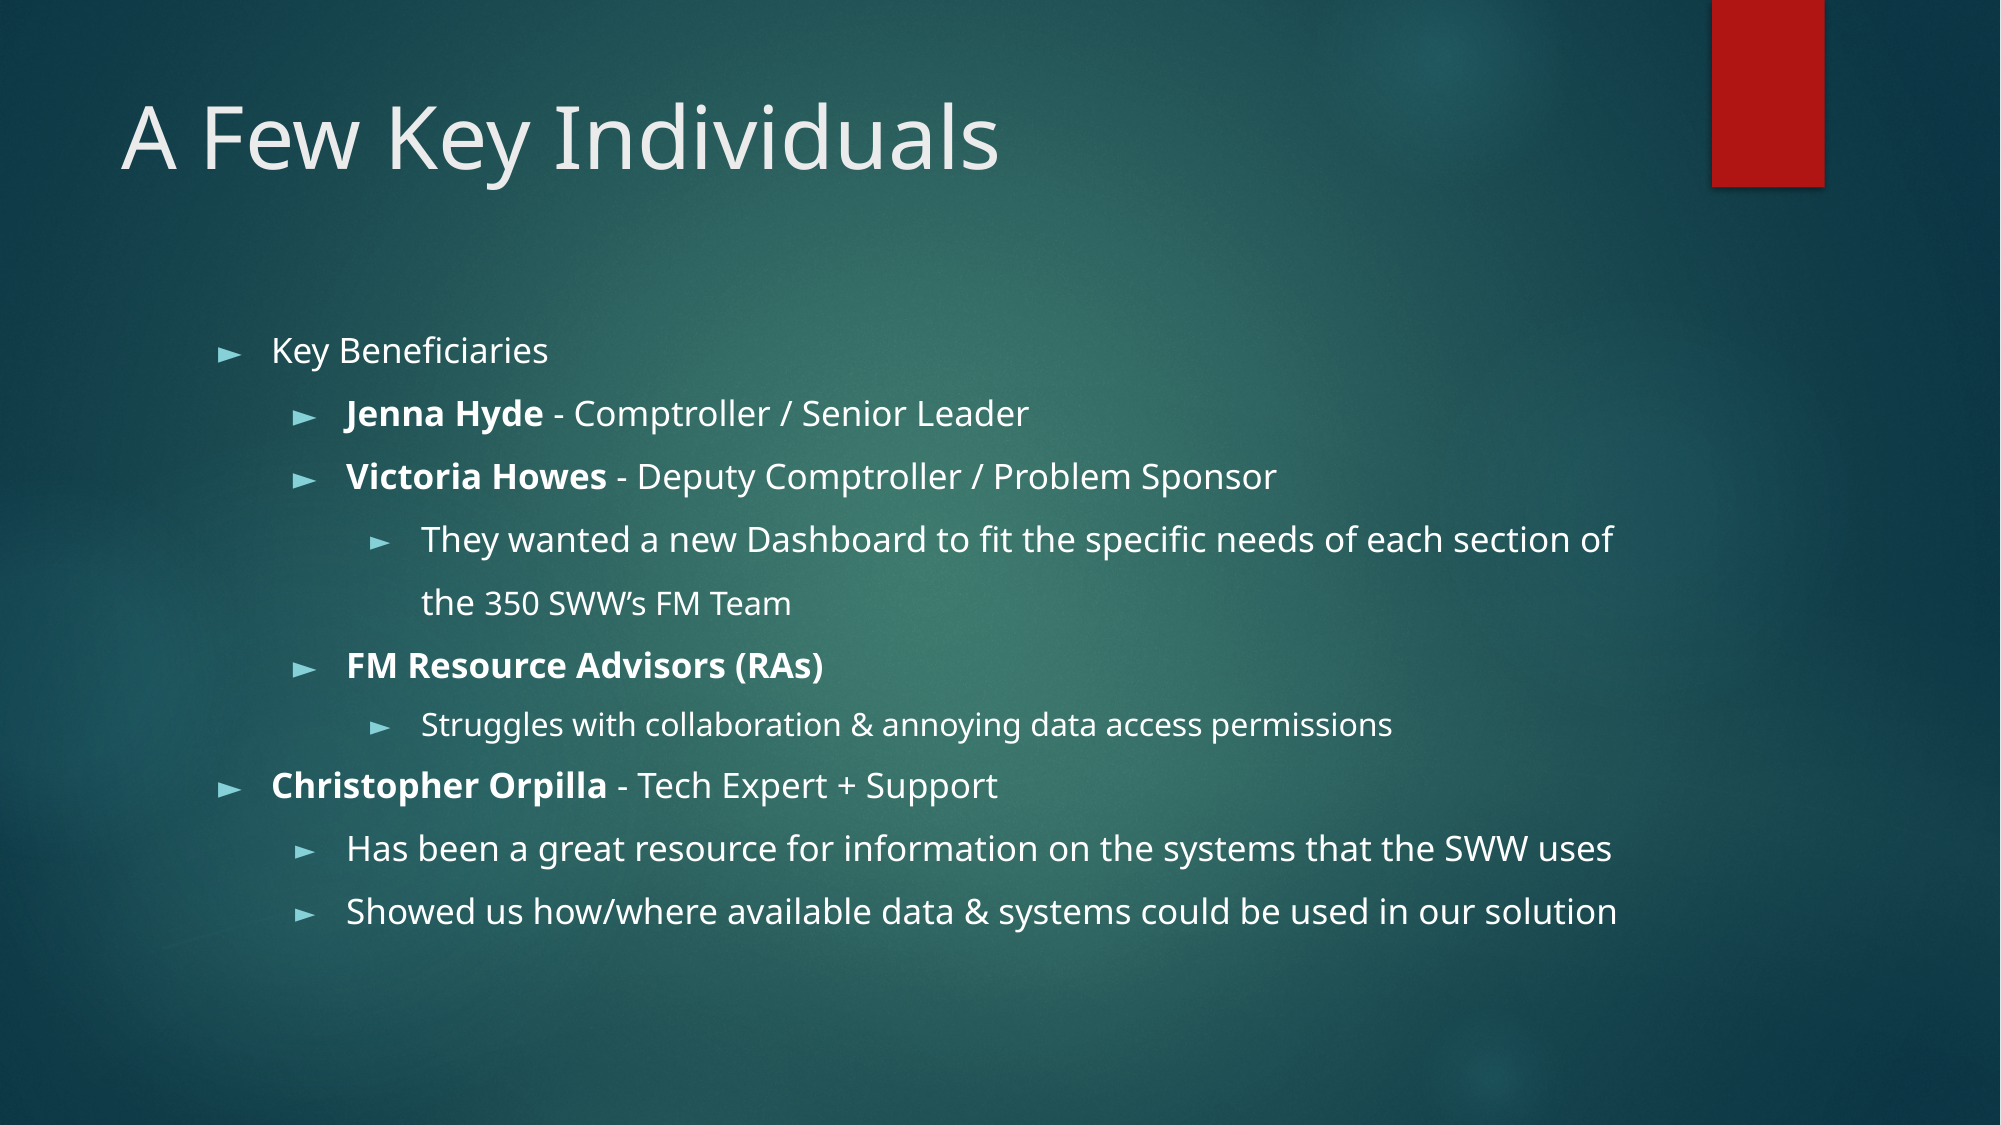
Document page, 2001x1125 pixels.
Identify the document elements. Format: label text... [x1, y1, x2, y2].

picture [0, 0, 2001, 1125]
list Key Beneficiaries Jenna Hyde - Comptroller / Senior Leader Victoria Howes - Deputy Comptroller / Problem Sponsor They wanted a new Dashboard to fit the specific needs of each section of the 350 SWW’s FM Team FM Resource Advisors (RAs) Struggles with collaboration & annoying data access permissions Christopher Orpilla - Tech Expert + Support Has been a great resource for information on the systems that the SWW uses Showed us how/where available data & systems could be used in our solution [181, 292, 1649, 952]
title A Few Key Individuals [106, 74, 1649, 304]
